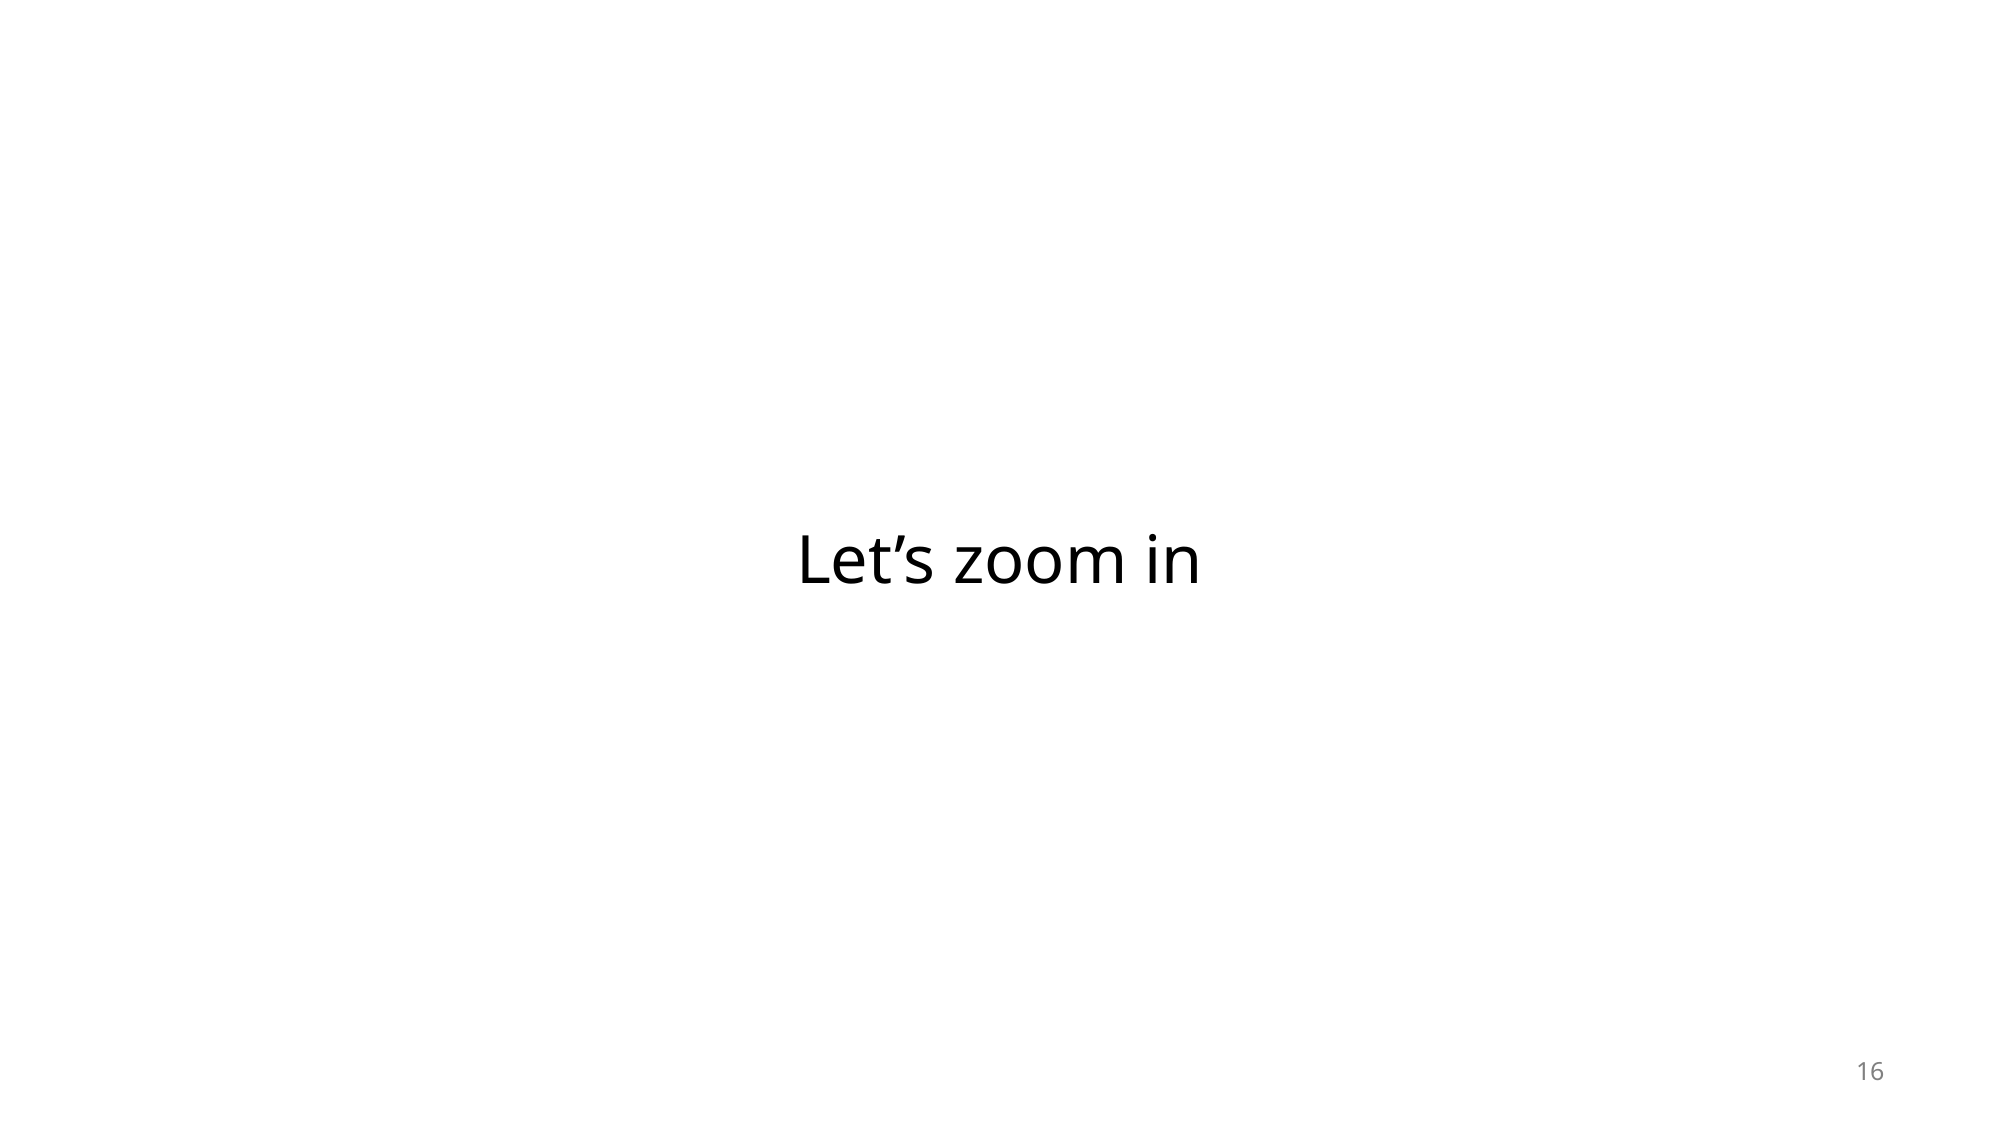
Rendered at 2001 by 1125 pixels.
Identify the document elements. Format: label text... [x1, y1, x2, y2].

slide_number 16 [1749, 1042, 1900, 1103]
title Let’s zoom in [99, 506, 1900, 619]
